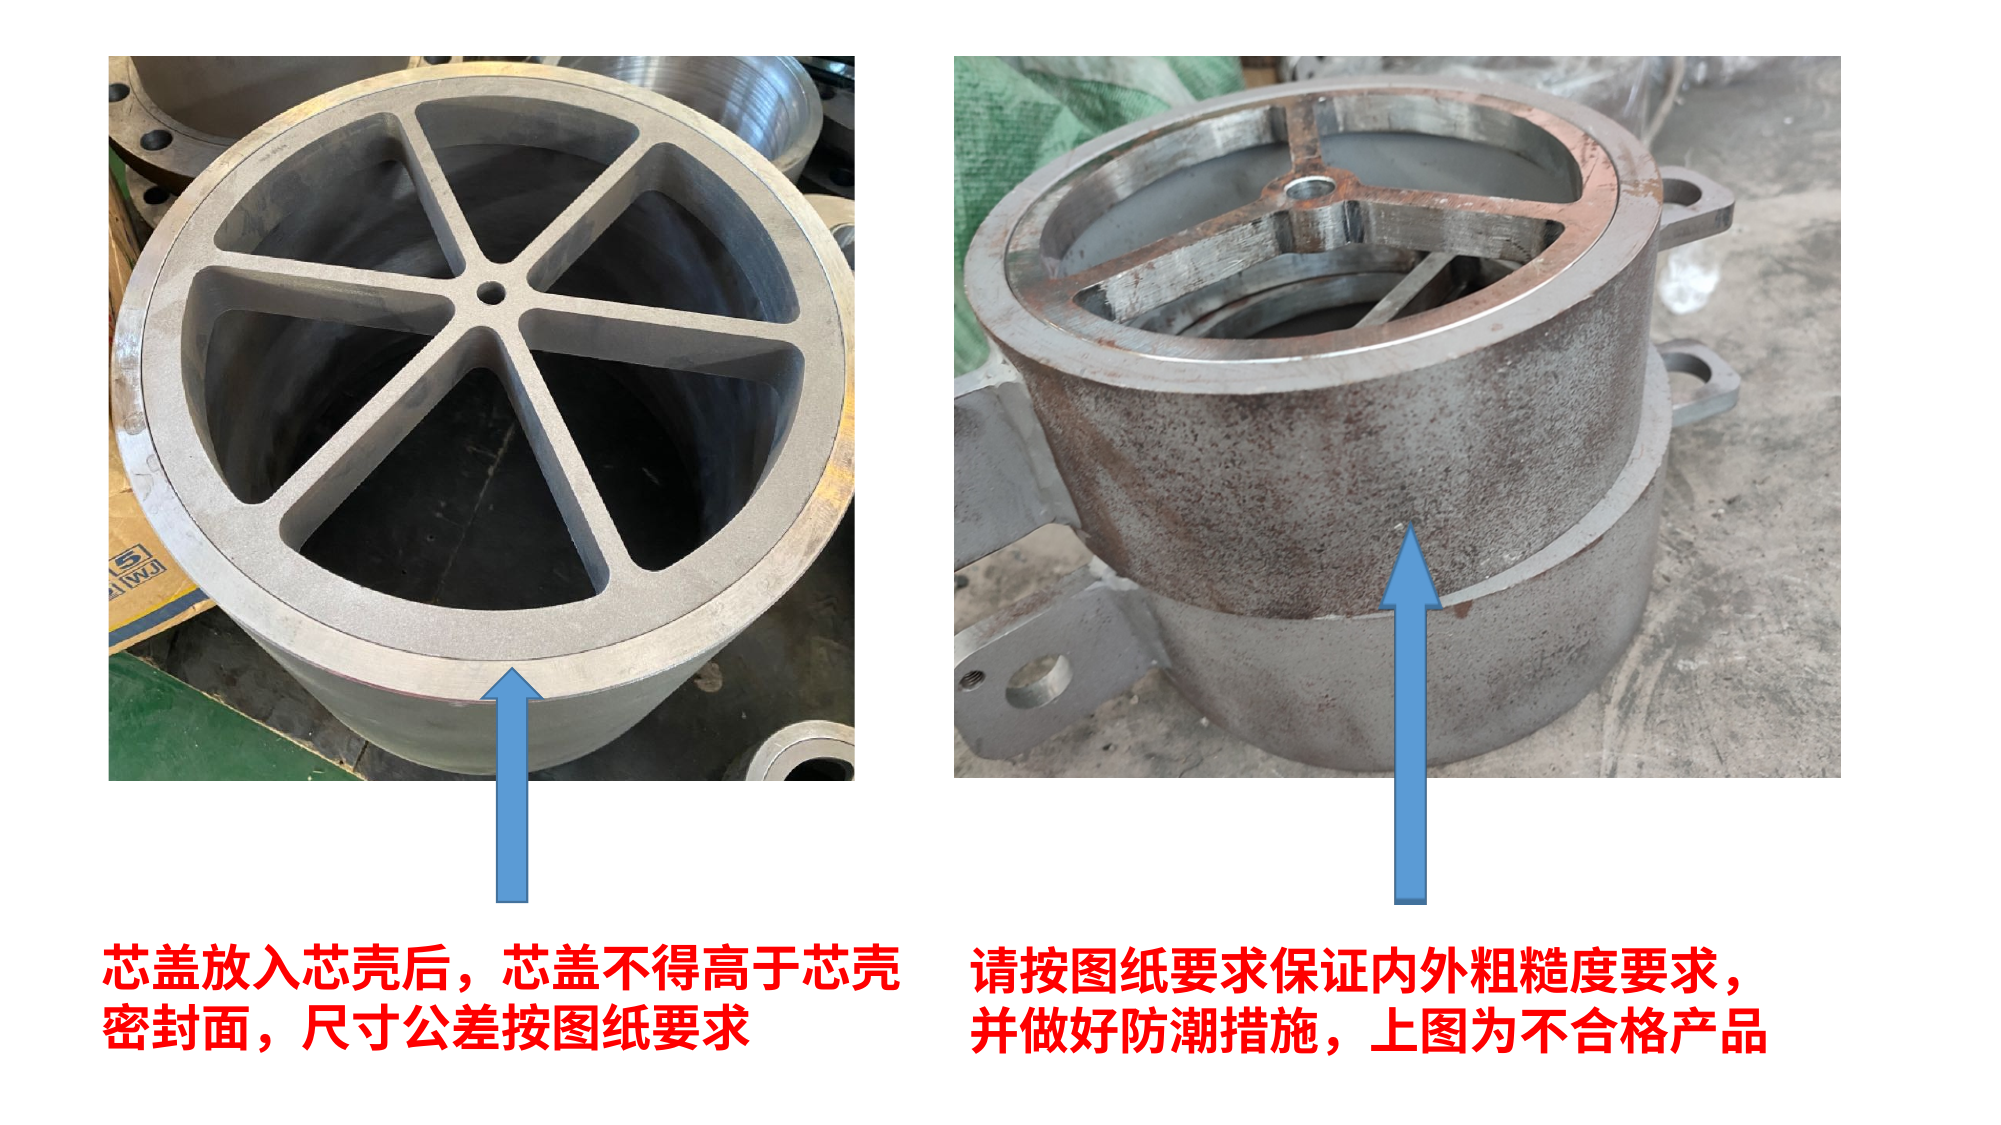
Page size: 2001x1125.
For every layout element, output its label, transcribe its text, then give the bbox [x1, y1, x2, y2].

text_box 芯盖放入芯壳后，芯盖不得高于芯壳密封面，尺寸公差按图纸要求 [86, 929, 955, 1065]
text_box 请按图纸要求保证内外粗糙度要求，并做好防潮措施，上图为不合格产品 [954, 932, 1823, 1067]
picture [954, 56, 1841, 905]
picture [108, 56, 855, 781]
text_box [495, 781, 529, 904]
